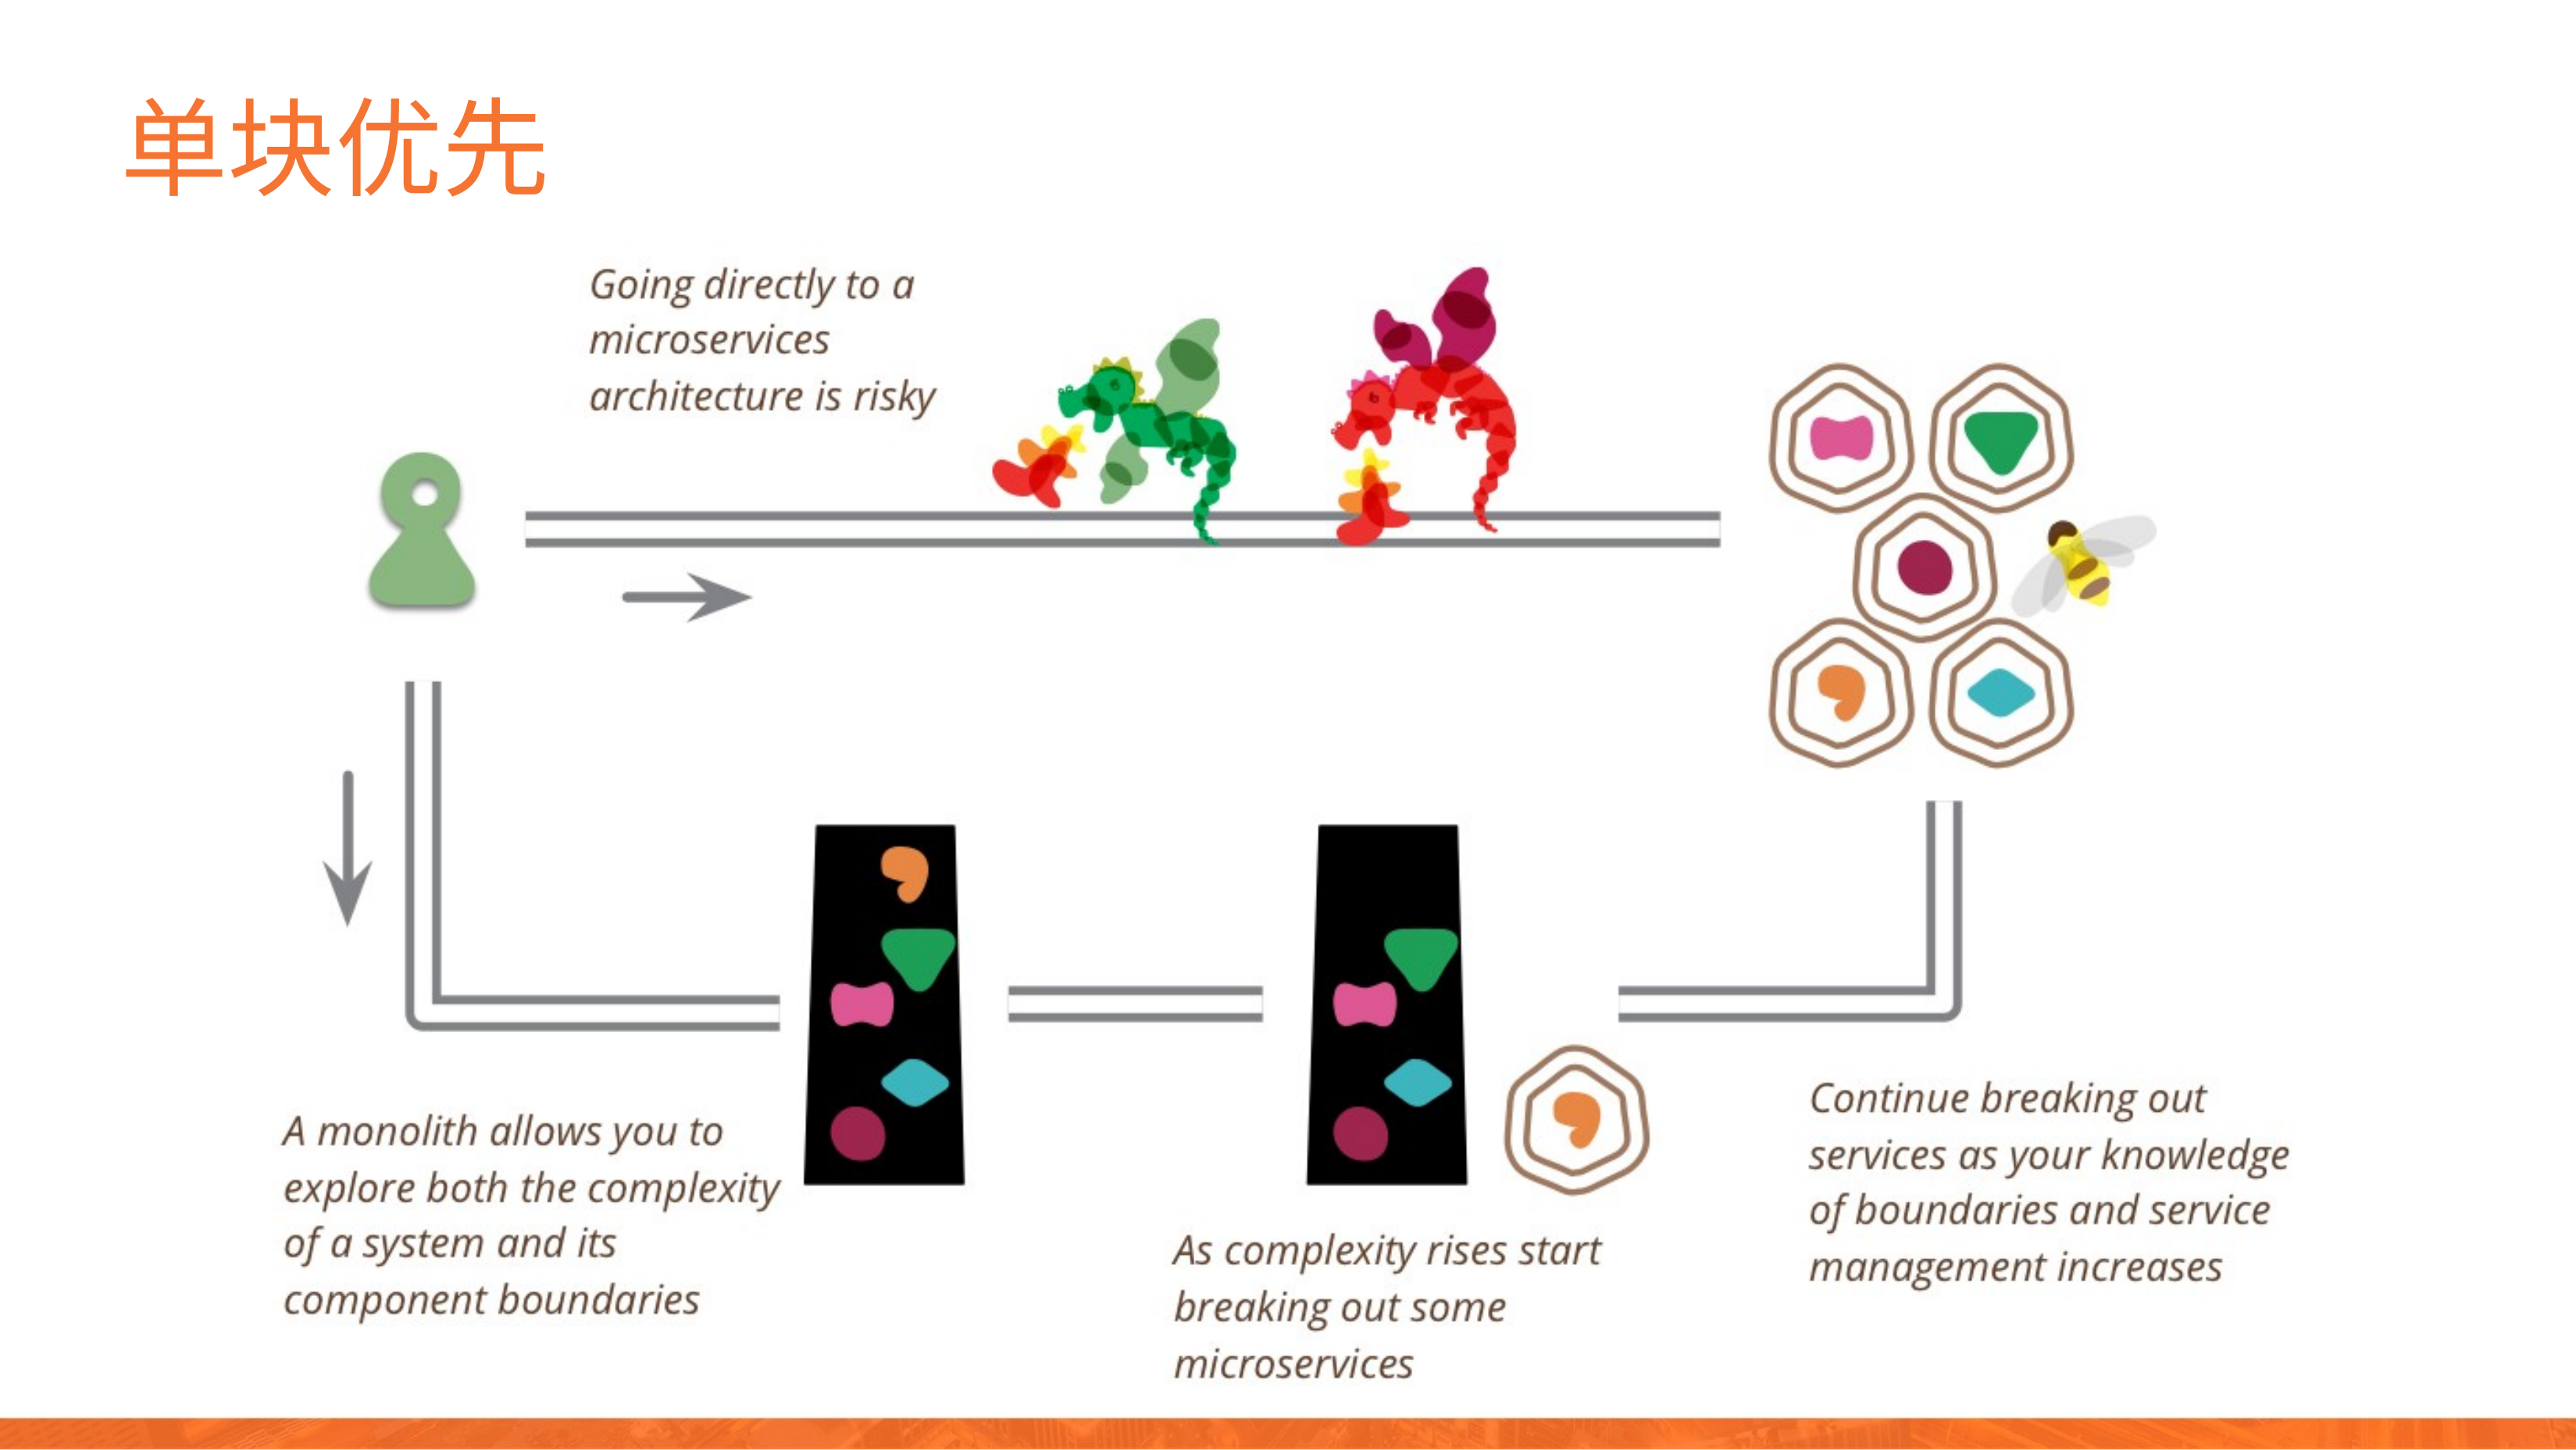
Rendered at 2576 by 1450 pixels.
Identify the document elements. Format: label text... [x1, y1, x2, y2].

picture [0, 0, 2576, 1449]
title 单块优先 [119, 78, 552, 323]
